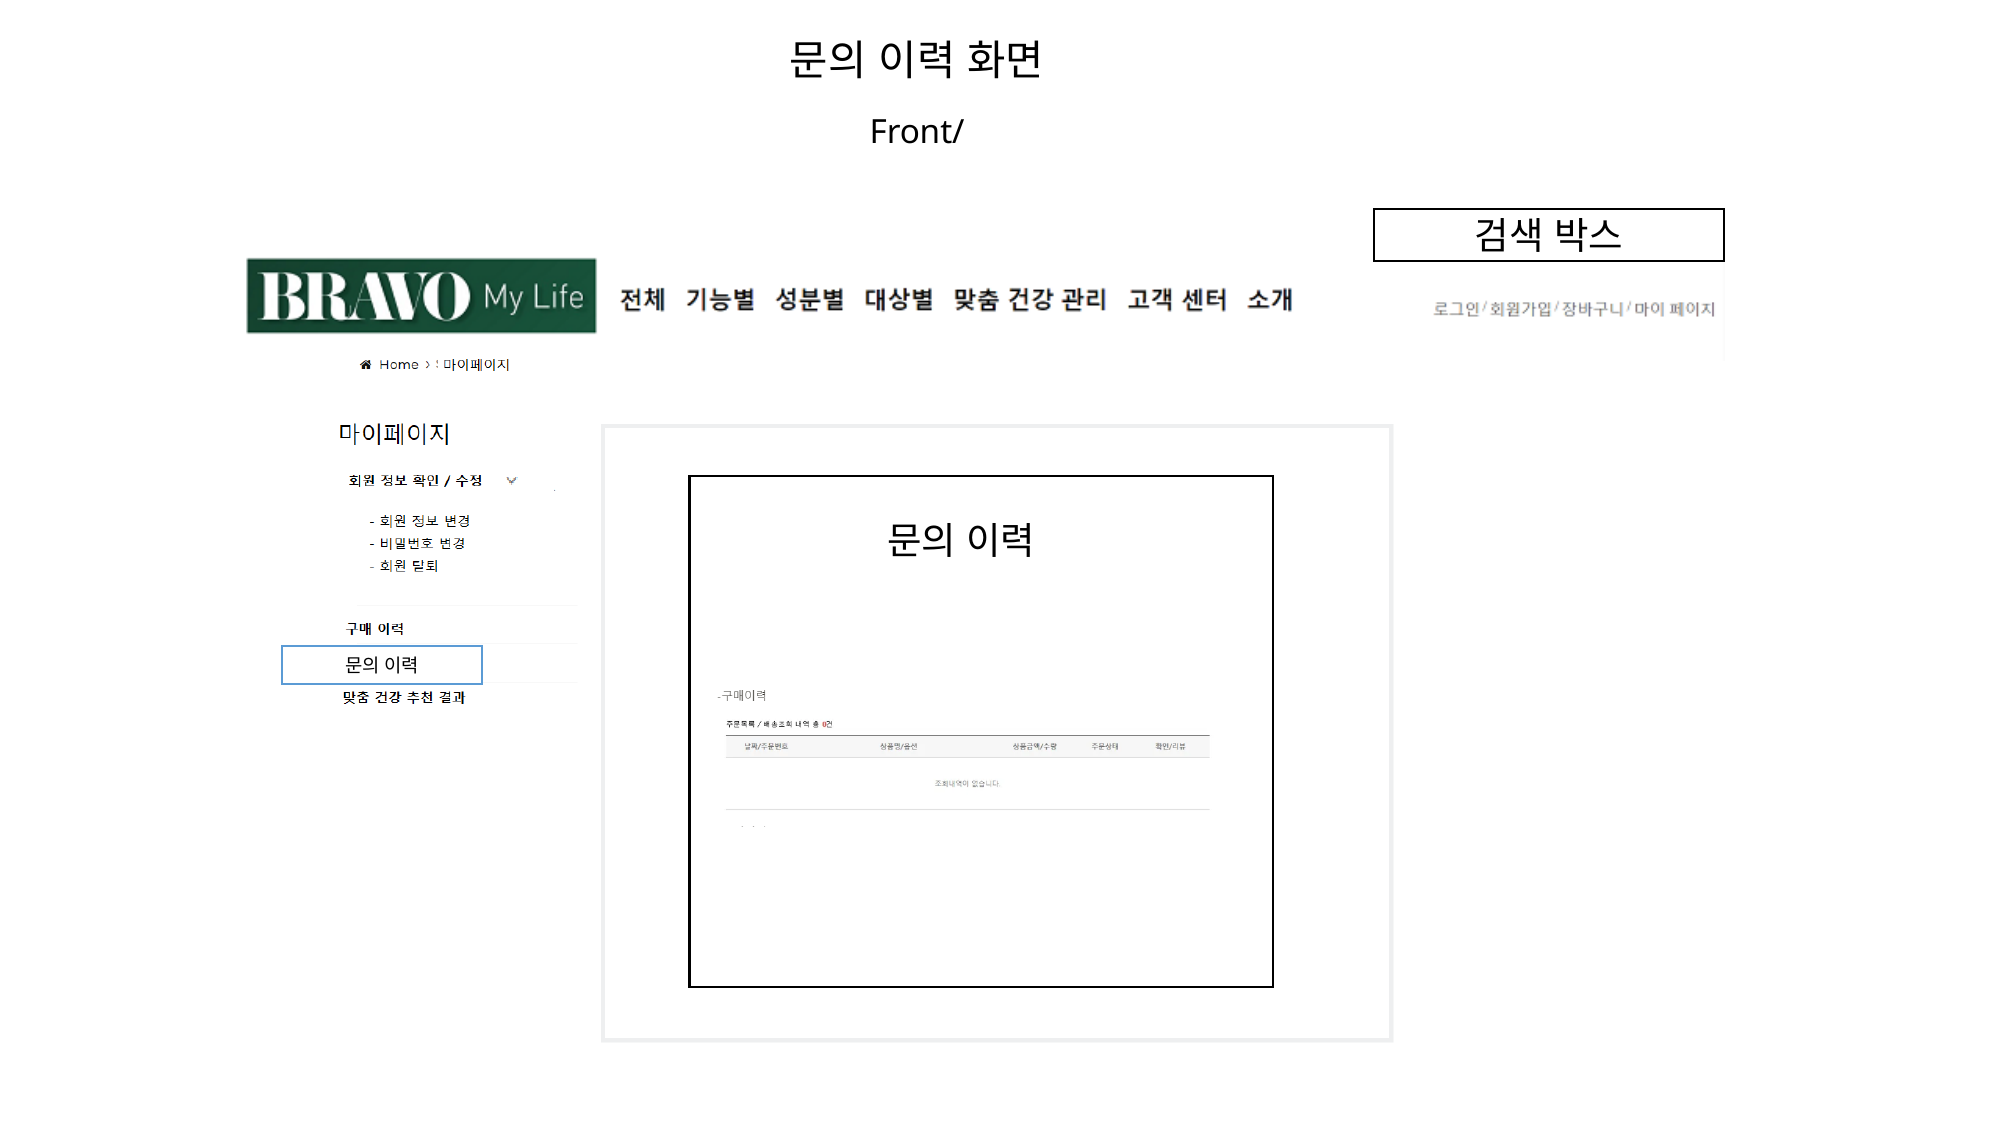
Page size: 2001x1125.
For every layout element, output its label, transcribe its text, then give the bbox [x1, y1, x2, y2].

text_box Front/ [624, 102, 1210, 158]
picture [242, 230, 1725, 1047]
text_box 검색 박스 [1373, 208, 1725, 230]
text_box 문의 이력 화면 [403, 26, 1431, 91]
